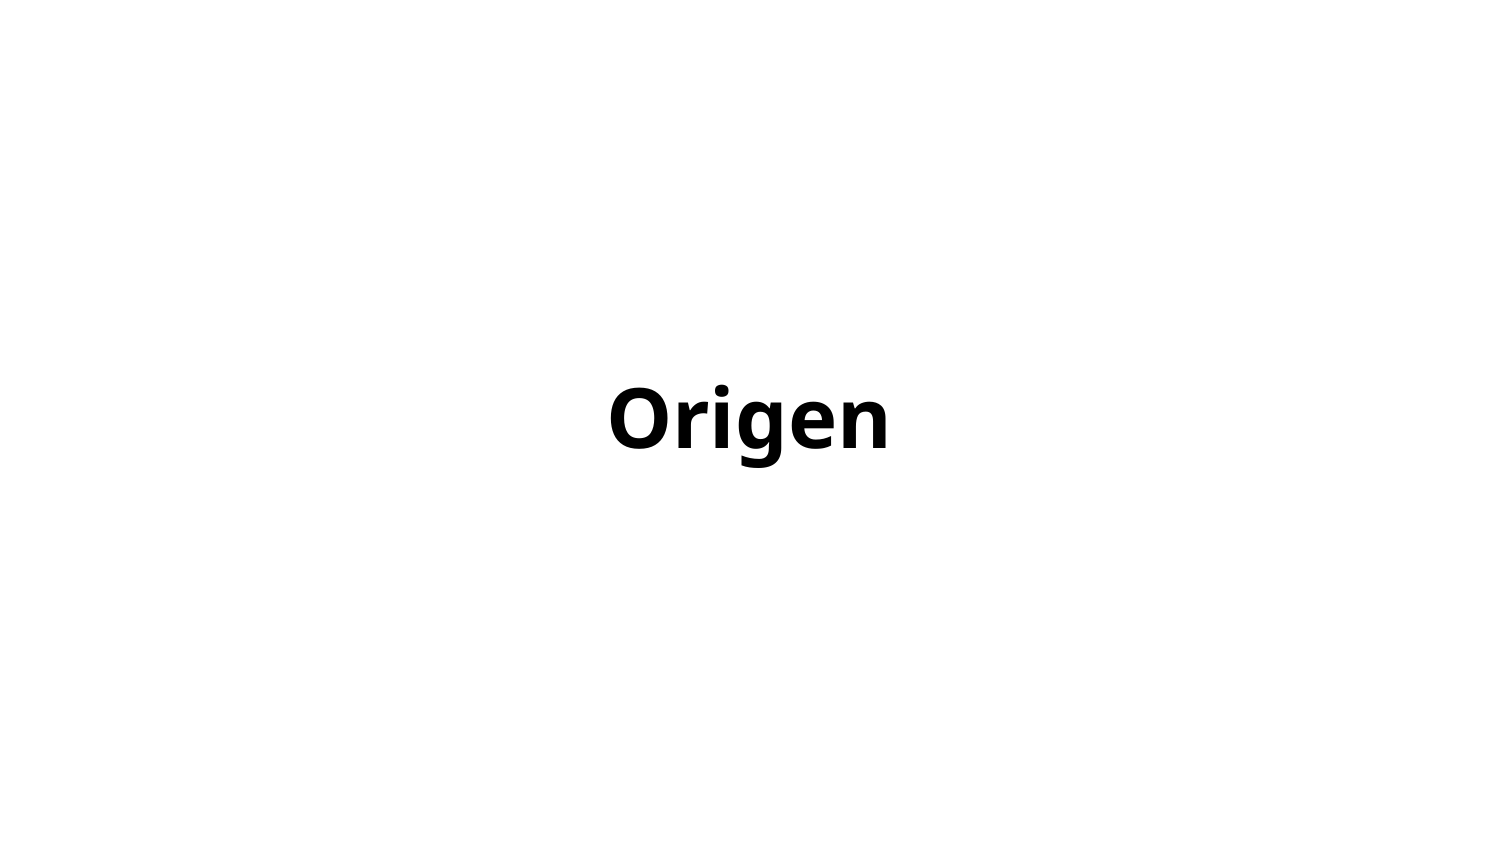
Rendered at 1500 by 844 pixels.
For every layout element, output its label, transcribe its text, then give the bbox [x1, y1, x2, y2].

text_box Origen [174, 361, 1324, 482]
